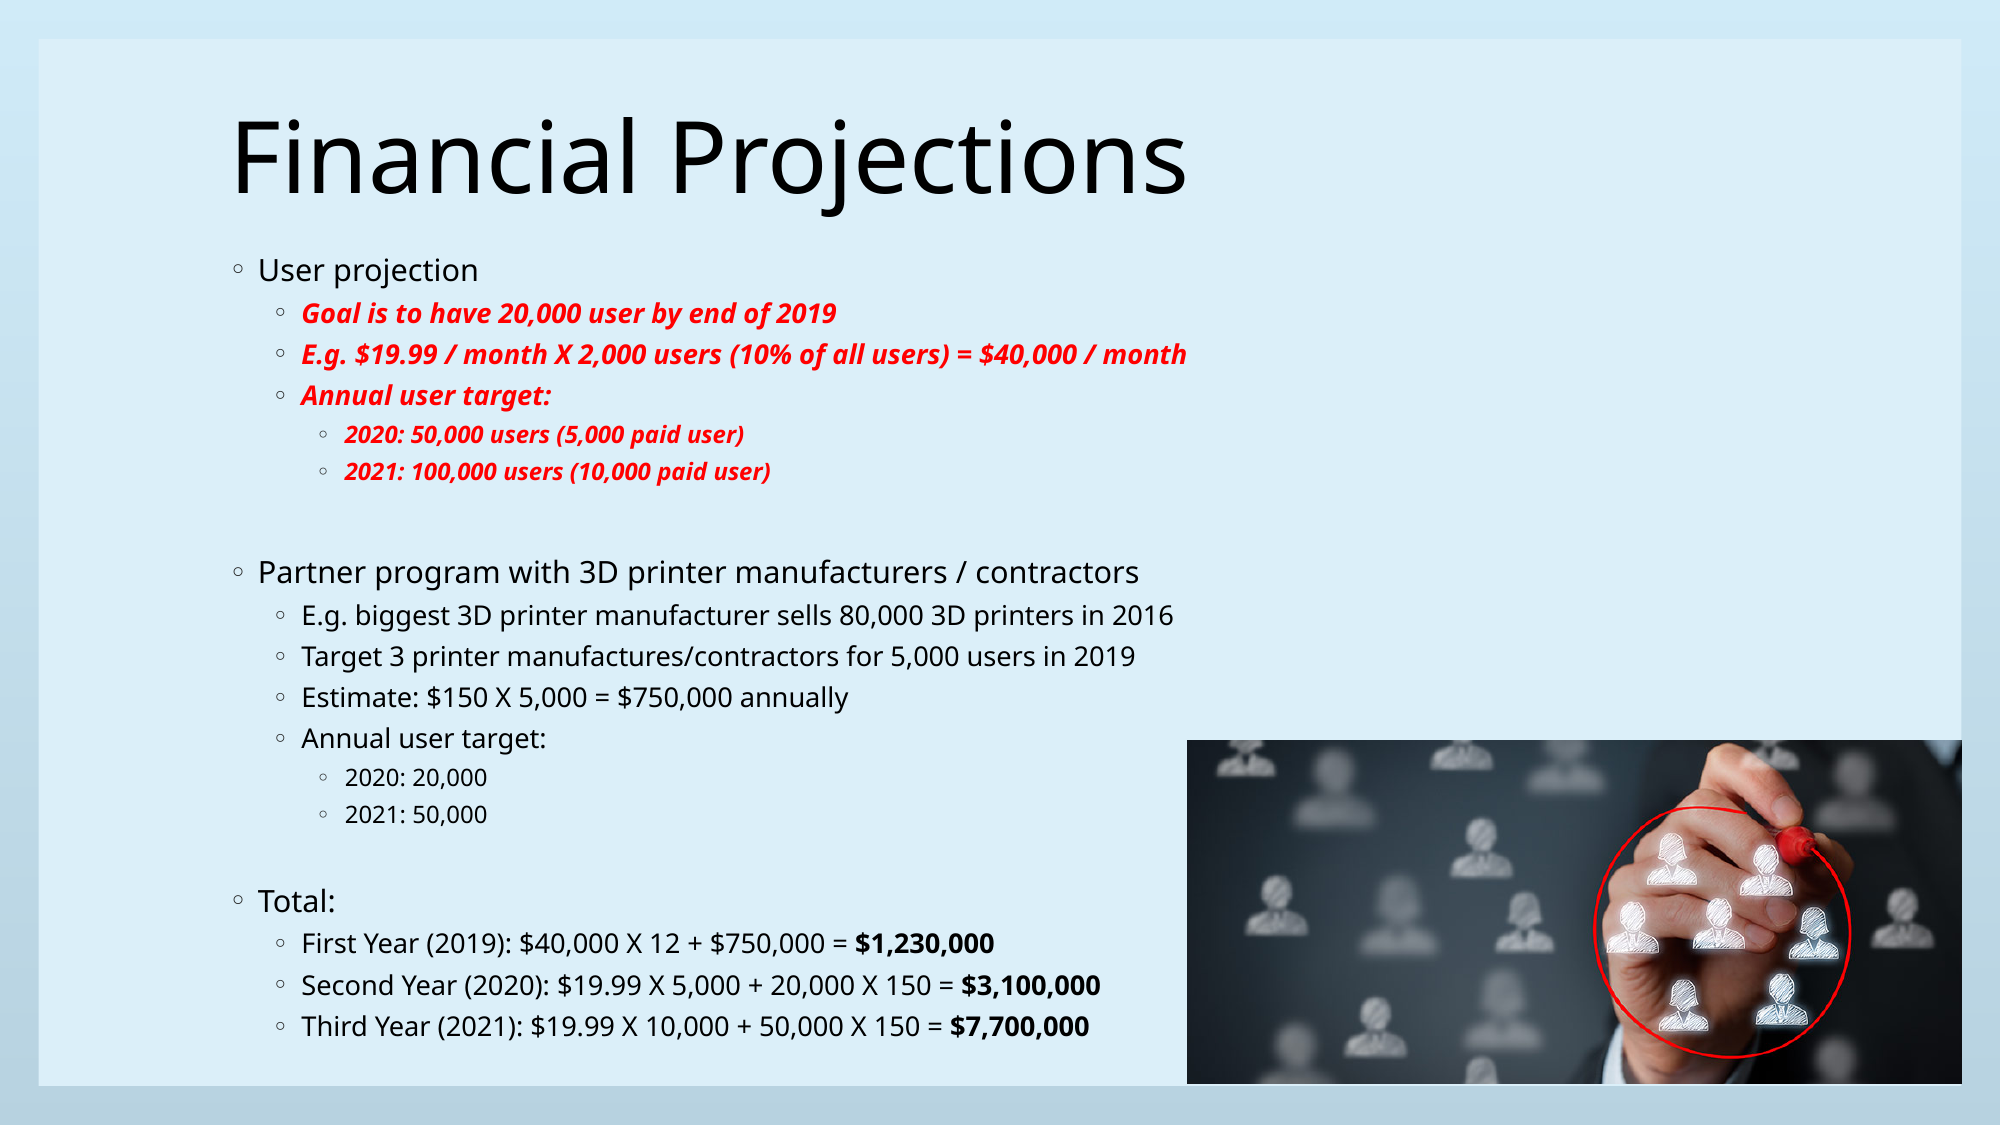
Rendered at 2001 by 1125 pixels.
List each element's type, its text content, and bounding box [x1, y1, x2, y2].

list User projection Goal is to have 20,000 user by end of 2019 E.g. $19.99 / month X 2,000 users (10% of all users) = $40,000 / month Annual user target: 2020: 50,000 users (5,000 paid user) 2021: 100,000 users (10,000 paid user) Partner program with 3D printer manufacturers / contractors E.g. biggest 3D printer manufacturer sells 80,000 3D printers in 2016 Target 3 printer manufactures/contractors for 5,000 users in 2019 Estimate: $150 X 5,000 = $750,000 annually Annual user target: 2020: 20,000 2021: 50,000 Total: First Year (2019): $40,000 X 12 + $750,000 = $1,230,000 Second Year (2020): $19.99 X 5,000 + 20,000 X 150 = $3,100,000 Third Year (2021): $19.99 X 10,000 + 50,000 X 150 = $7,700,000 [214, 243, 1840, 1053]
picture [1187, 740, 1962, 1084]
title Financial Projections [214, 39, 1840, 243]
